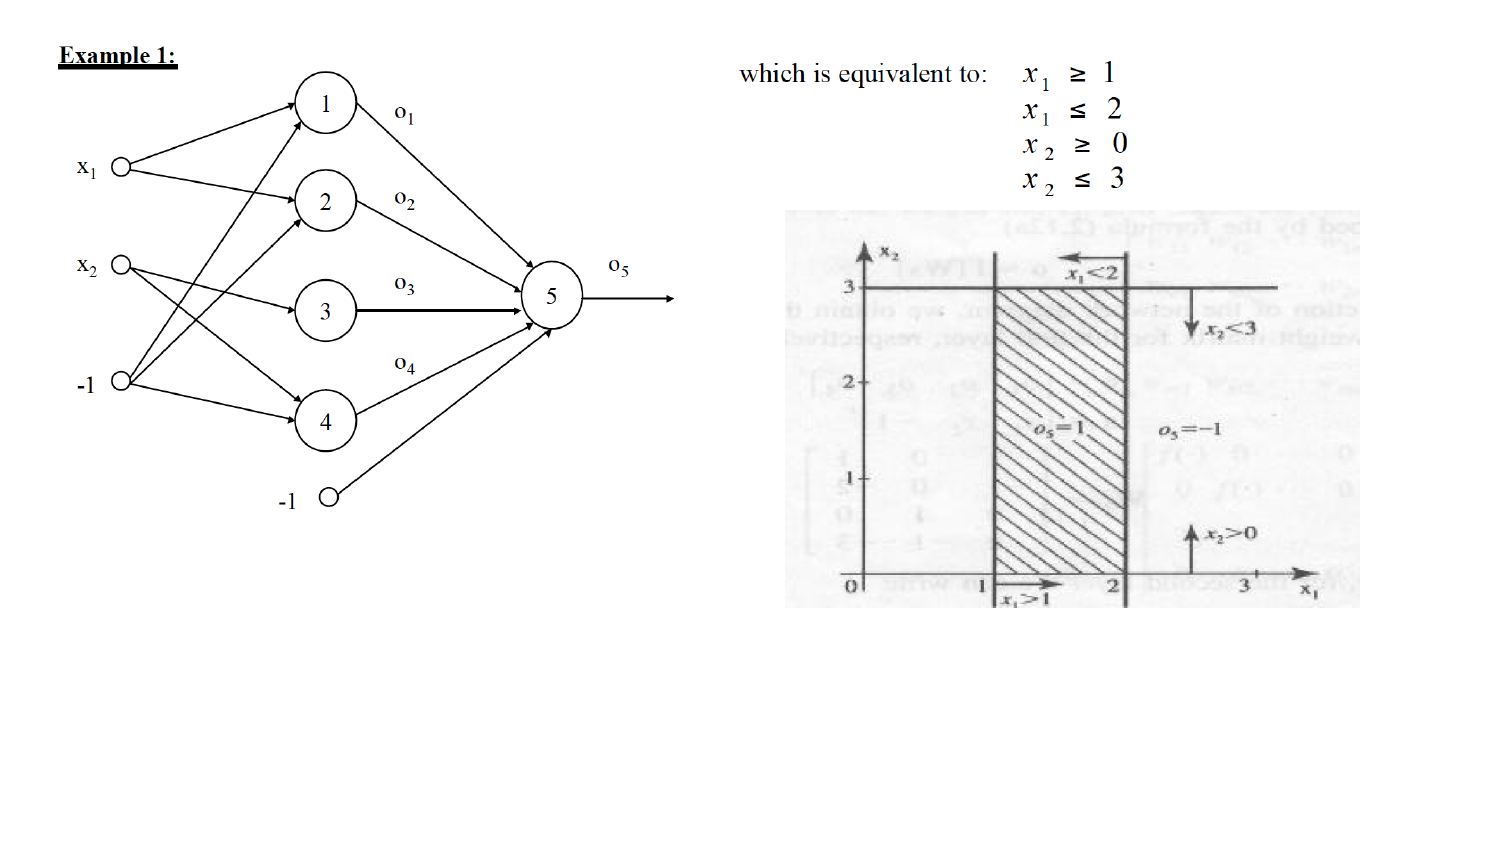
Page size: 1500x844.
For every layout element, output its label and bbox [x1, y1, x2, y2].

picture [0, 16, 1383, 615]
